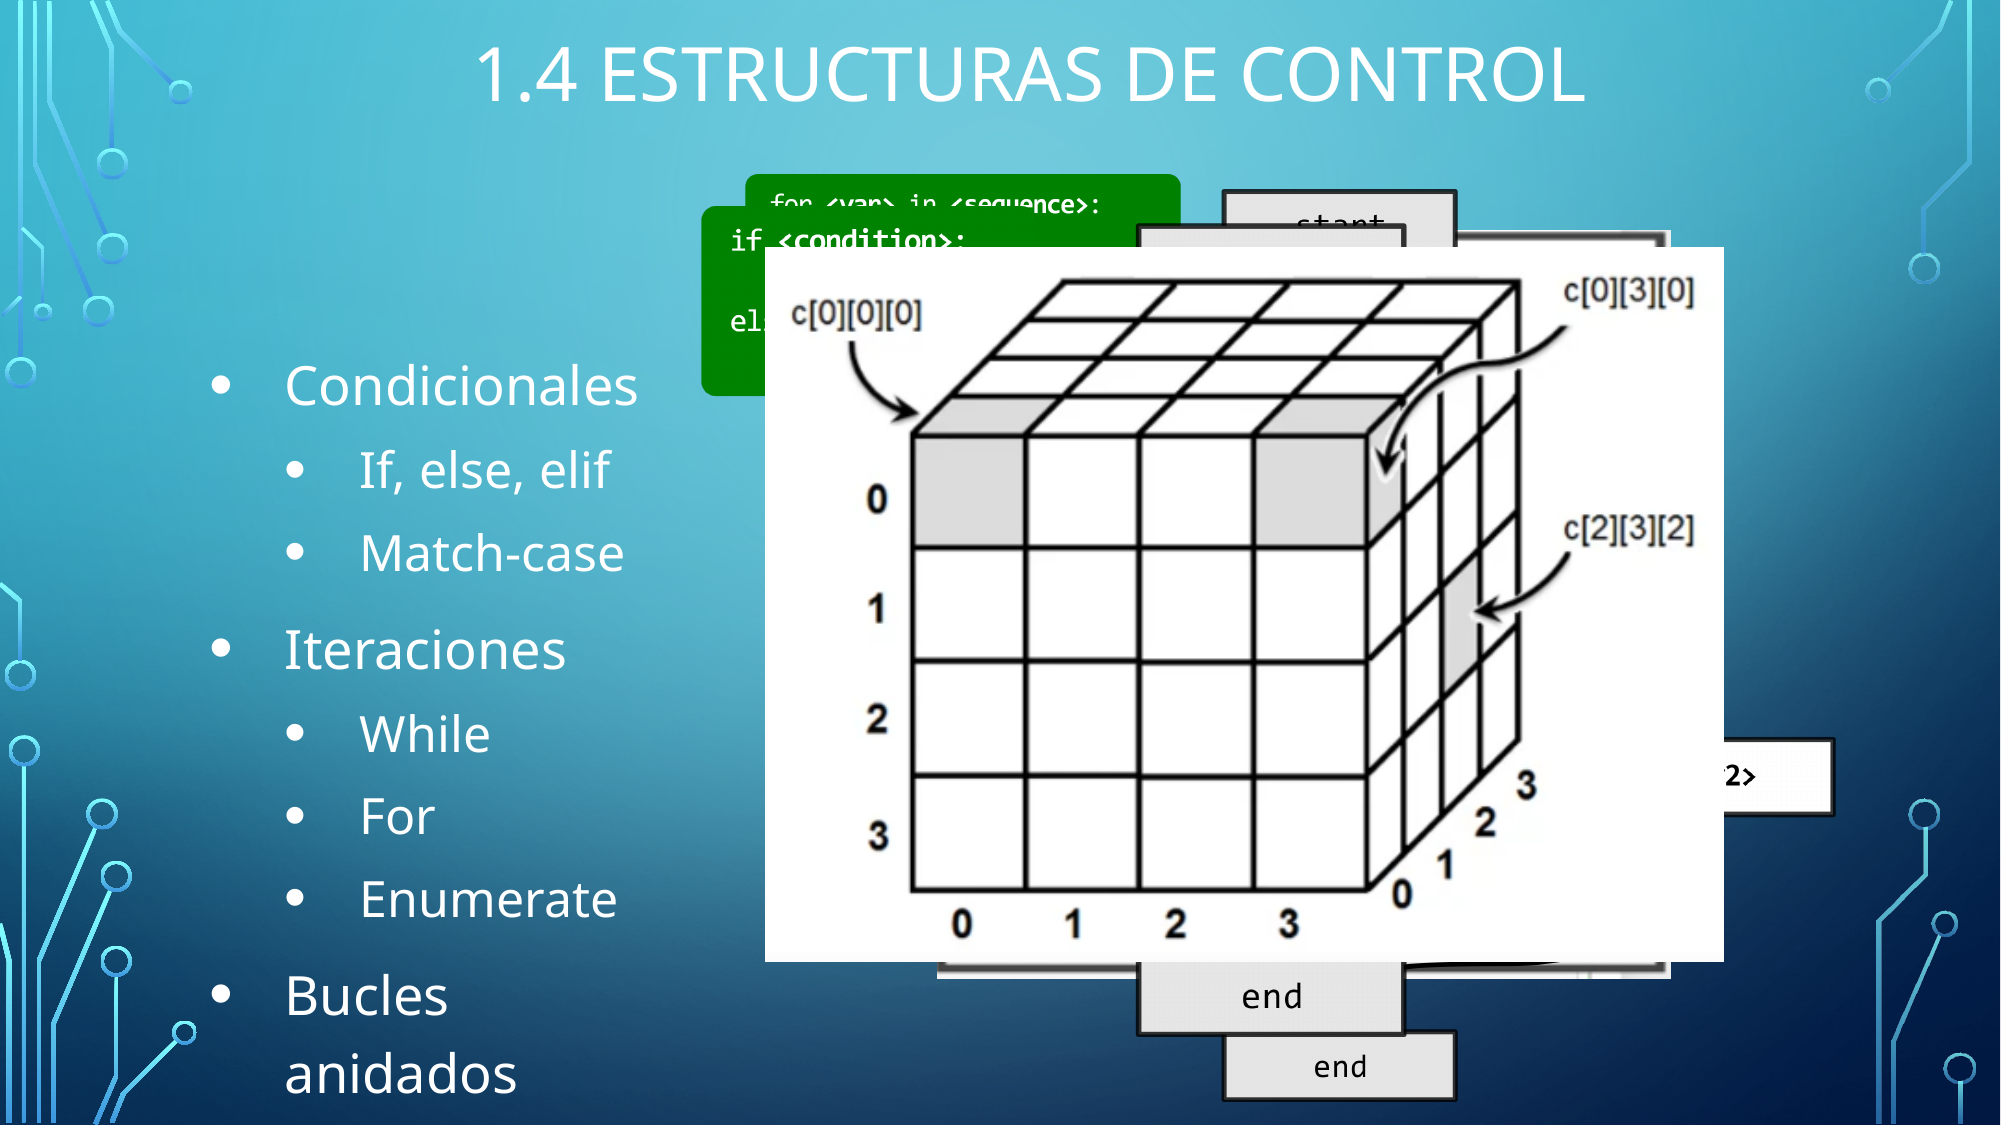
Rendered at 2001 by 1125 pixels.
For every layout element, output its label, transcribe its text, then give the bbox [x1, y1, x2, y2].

list Condicionales If, else, elif Match-case Iteraciones While For Enumerate Bucles anidados [194, 330, 1088, 1125]
text_box 1.4 Estructuras de control [225, 0, 1835, 154]
picture [701, 173, 1836, 1102]
